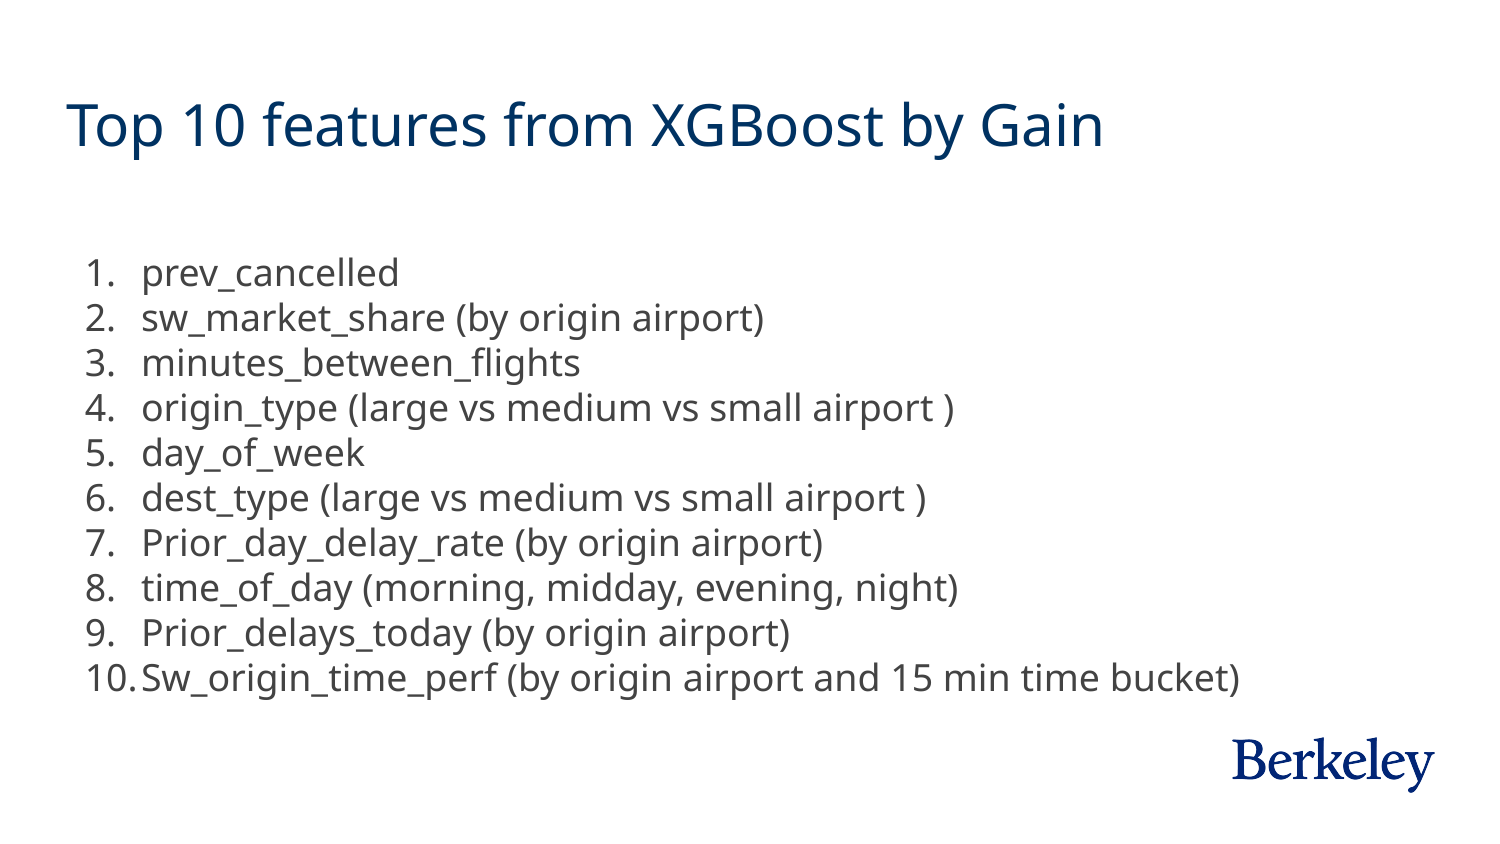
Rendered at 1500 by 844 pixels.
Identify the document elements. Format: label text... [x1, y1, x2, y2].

title Top 10 features from XGBoost by Gain [51, 72, 1449, 167]
picture [1232, 750, 1435, 793]
list prev_cancelled sw_market_share (by origin airport) minutes_between_flights origin_type (large vs medium vs small airport ) day_of_week dest_type (large vs medium vs small airport ) Prior_day_delay_rate (by origin airport) time_of_day (morning, midday, evening, night) Prior_delays_today (by origin airport) Sw_origin_time_perf (by origin airport and 15 min time bucket) [51, 189, 1449, 750]
